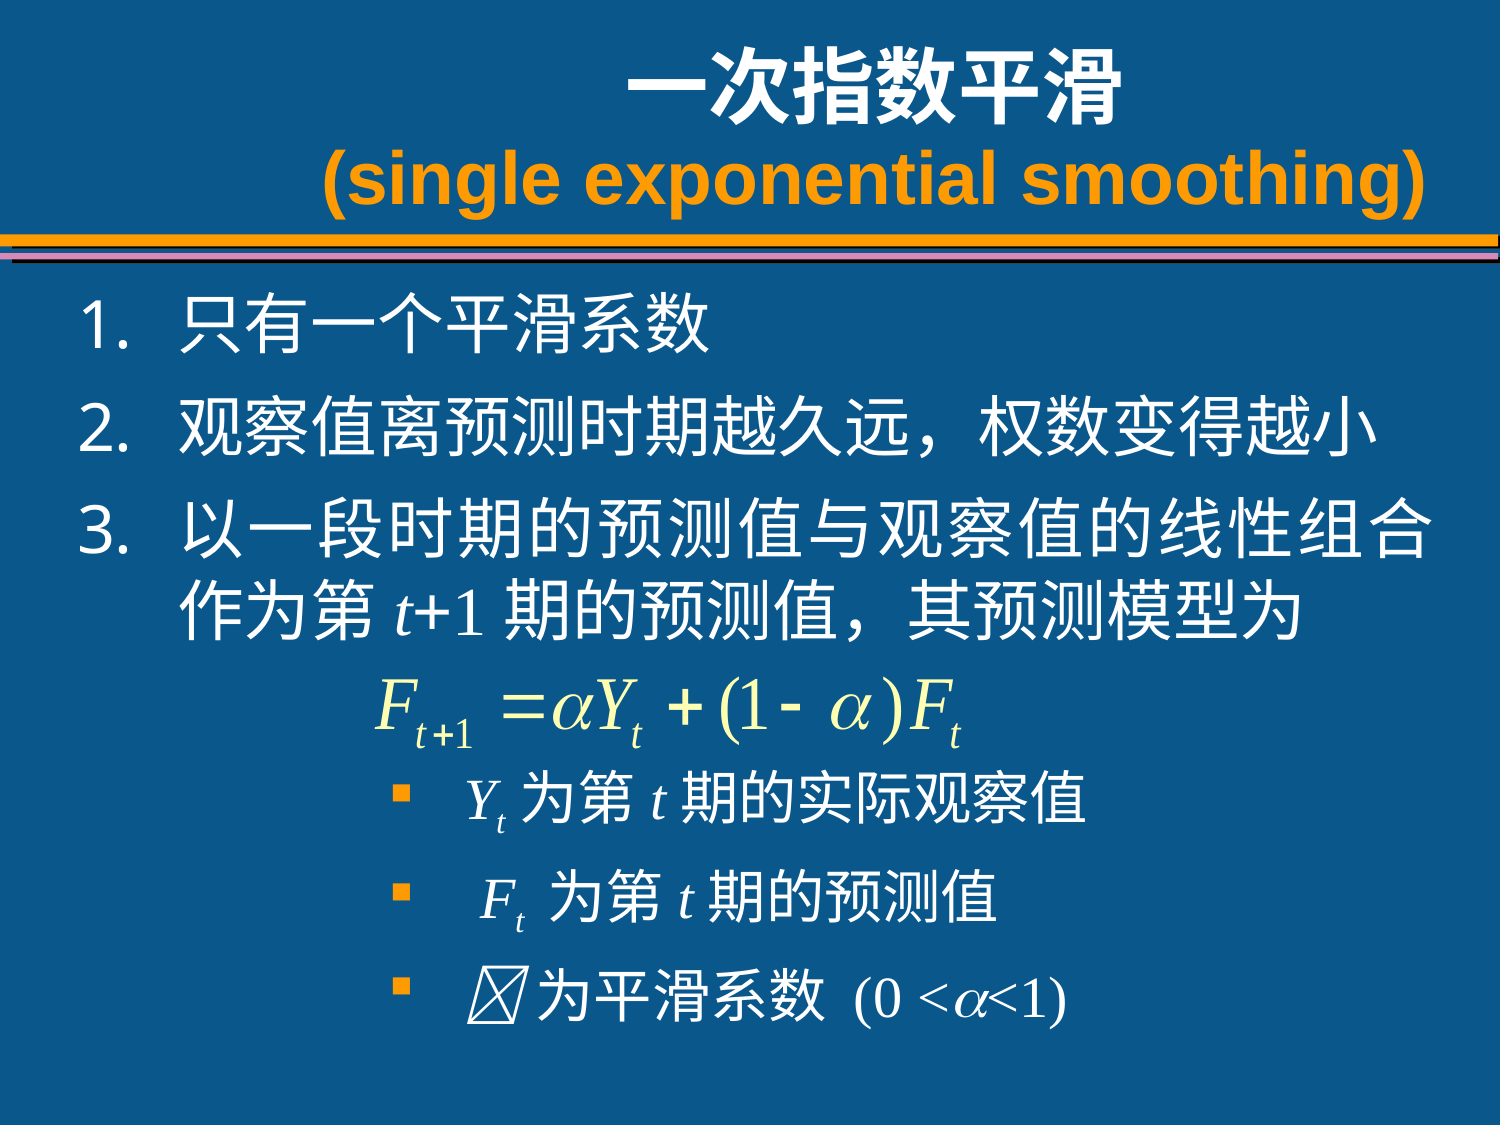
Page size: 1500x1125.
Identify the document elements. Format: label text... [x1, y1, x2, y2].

title 一次指数平滑 (single exponential smoothing) [300, 37, 1450, 225]
list 只有一个平滑系数 观察值离预测时期越久远，权数变得越小 以一段时期的预测值与观察值的线性组合作为第t+1期的预测值，其预测模型为 [62, 275, 1450, 1000]
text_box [362, 653, 976, 764]
text_box Yt为第t期的实际观察值 Ft 为第t期的预测值 为平滑系数 (0 <<1) [298, 753, 1116, 1037]
